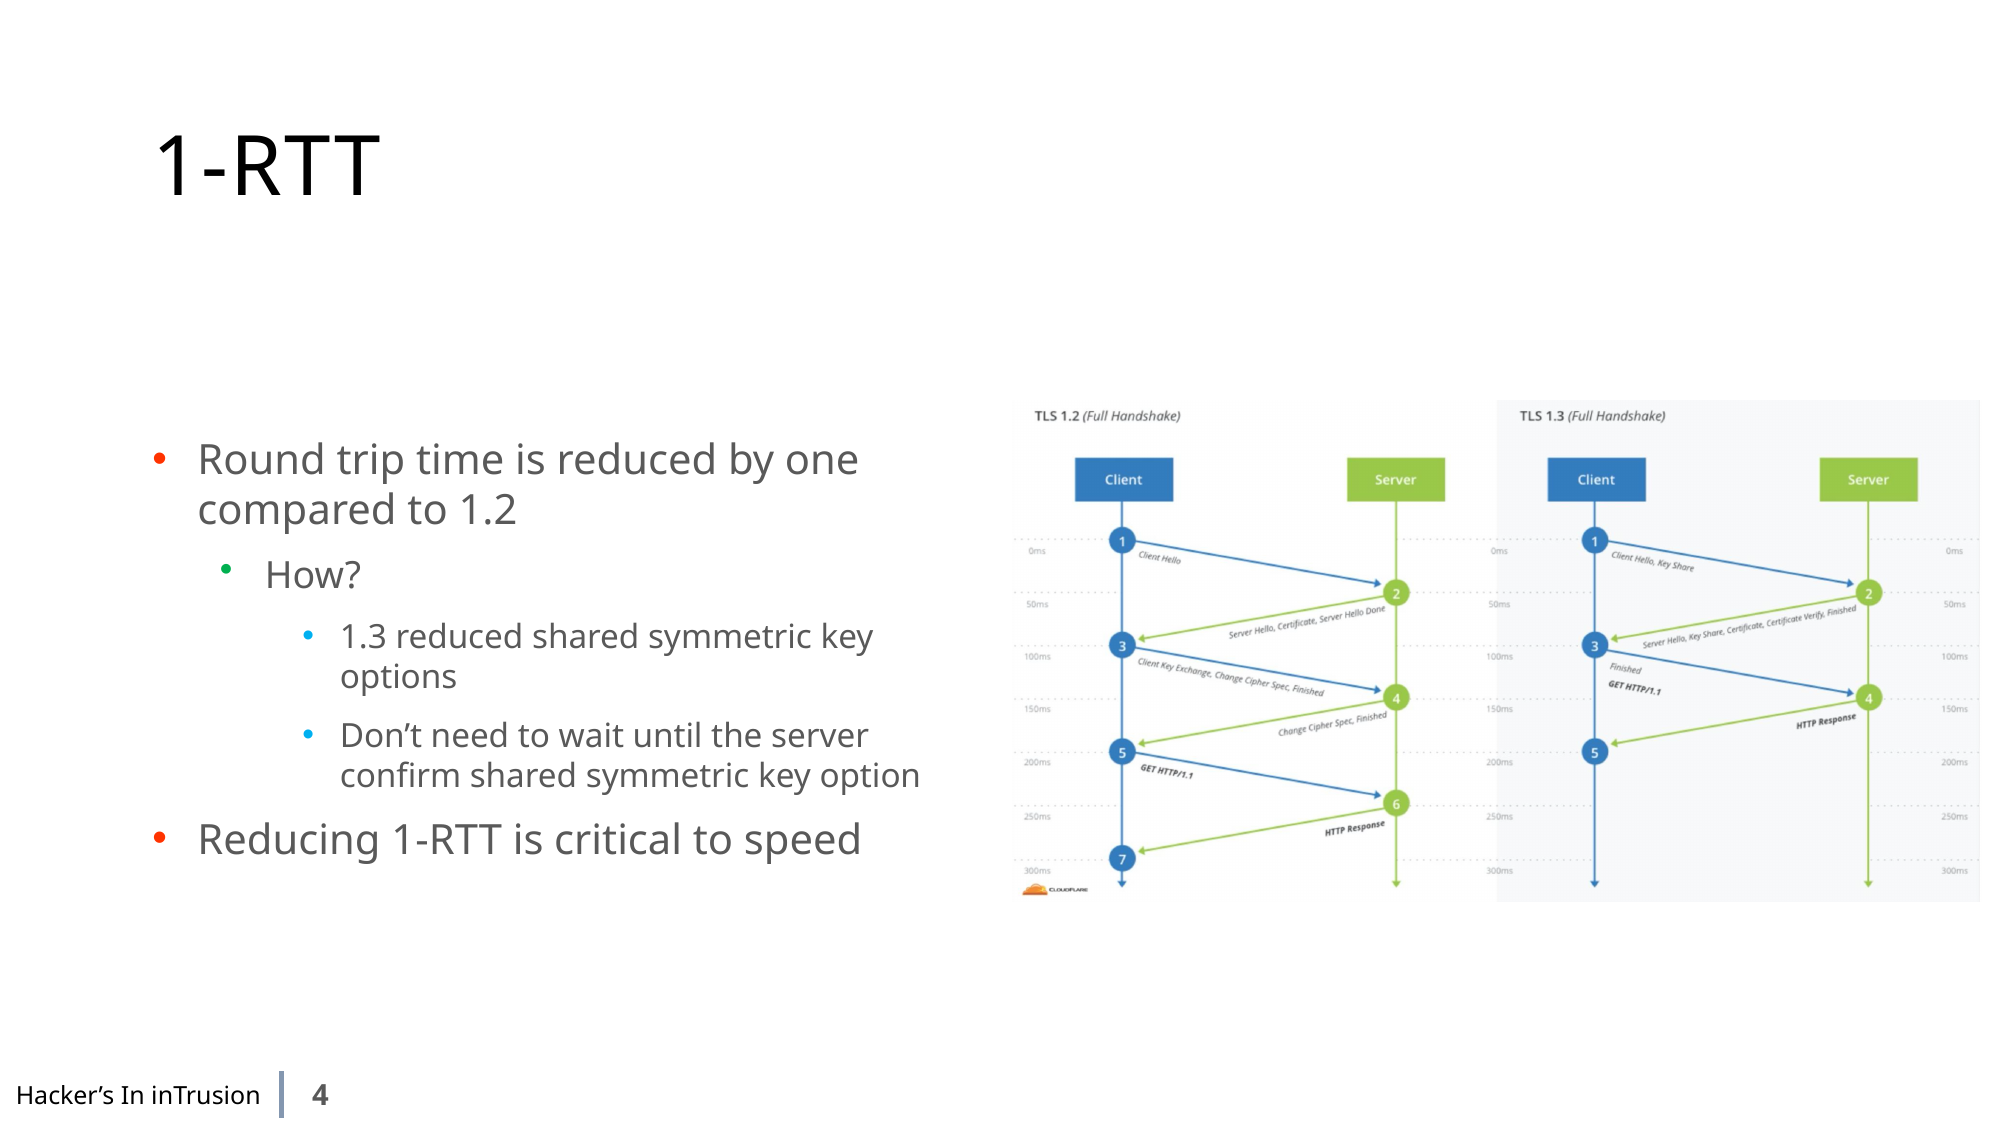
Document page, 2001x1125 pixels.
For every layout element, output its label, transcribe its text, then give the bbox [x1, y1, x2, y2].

title 1-RTT [137, 59, 1863, 278]
list Round trip time is reduced by one compared to 1.2 How? 1.3 reduced shared symmetric key options Don’t need to wait until the server confirm shared symmetric key option Reducing 1-RTT is critical to speed [137, 299, 988, 1065]
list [1012, 400, 1982, 903]
